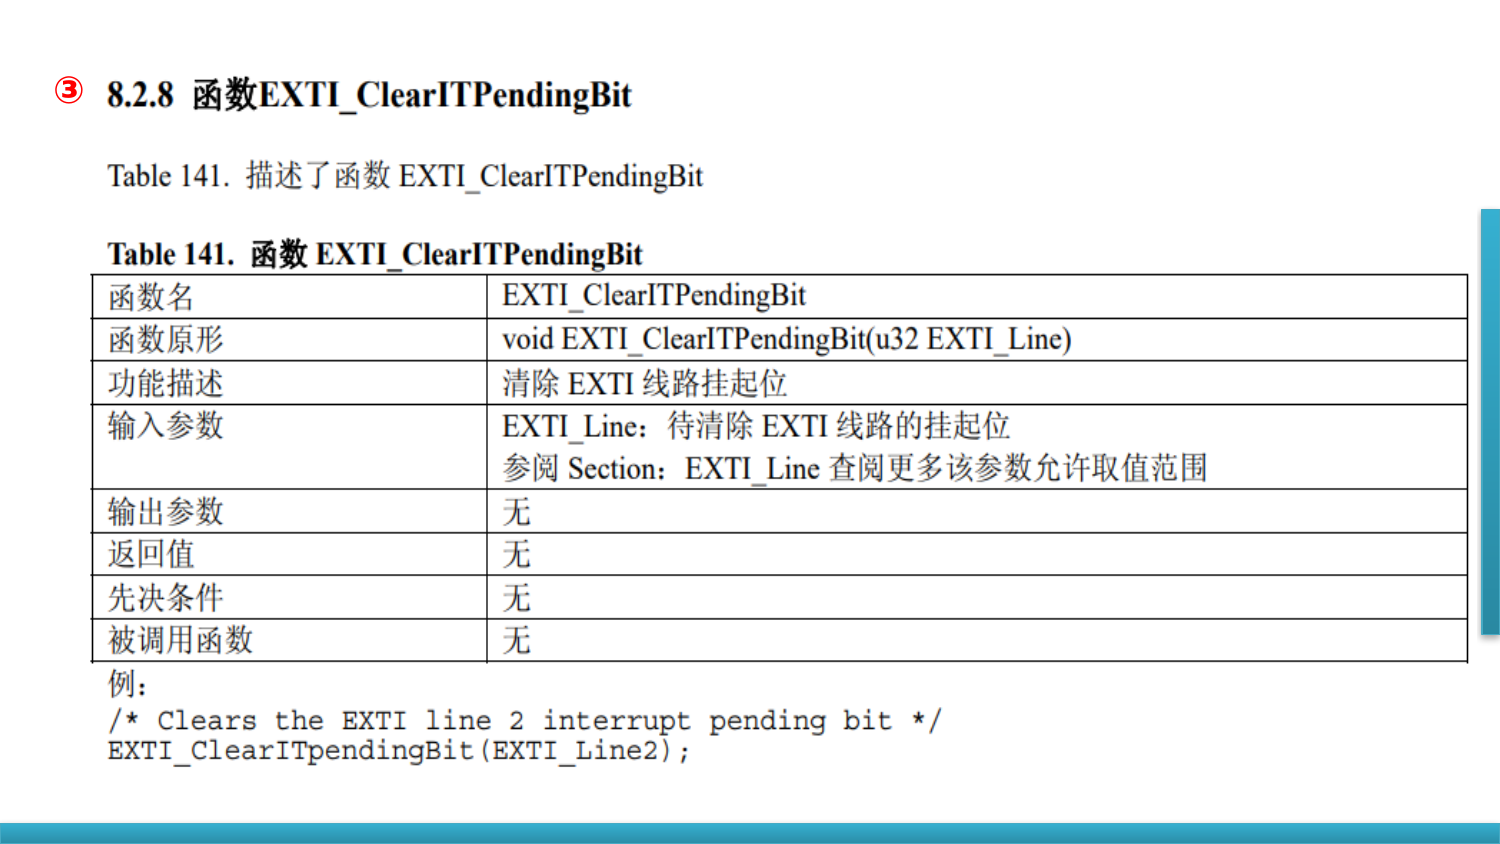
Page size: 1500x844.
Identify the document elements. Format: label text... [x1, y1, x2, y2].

picture [81, 66, 1477, 778]
text_box ③ [38, 58, 100, 119]
